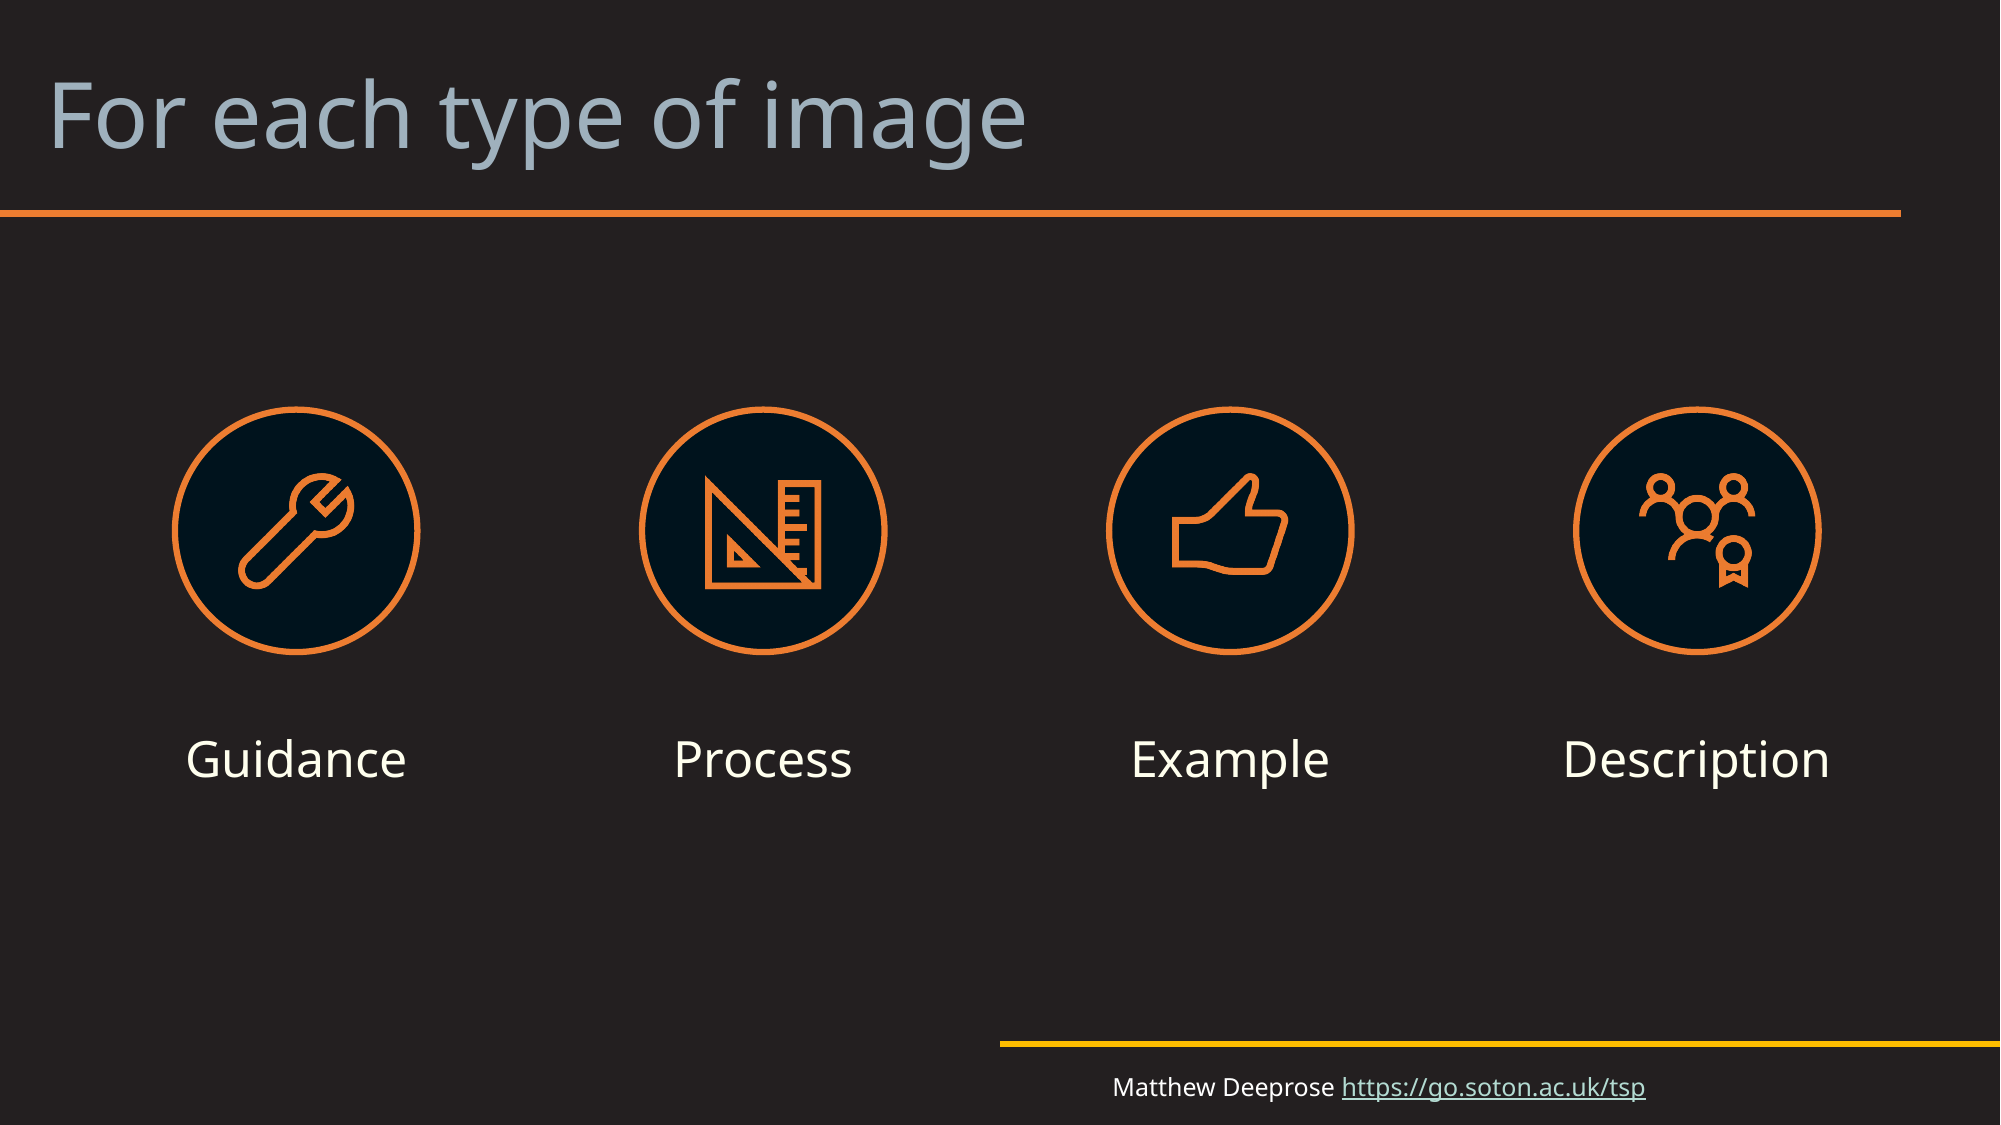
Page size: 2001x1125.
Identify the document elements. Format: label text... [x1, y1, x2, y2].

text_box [31, 241, 1963, 1015]
title For each type of image [31, 24, 1963, 214]
footer Matthew Deeprose https://go.soton.ac.uk/tsp [1097, 1055, 1803, 1117]
